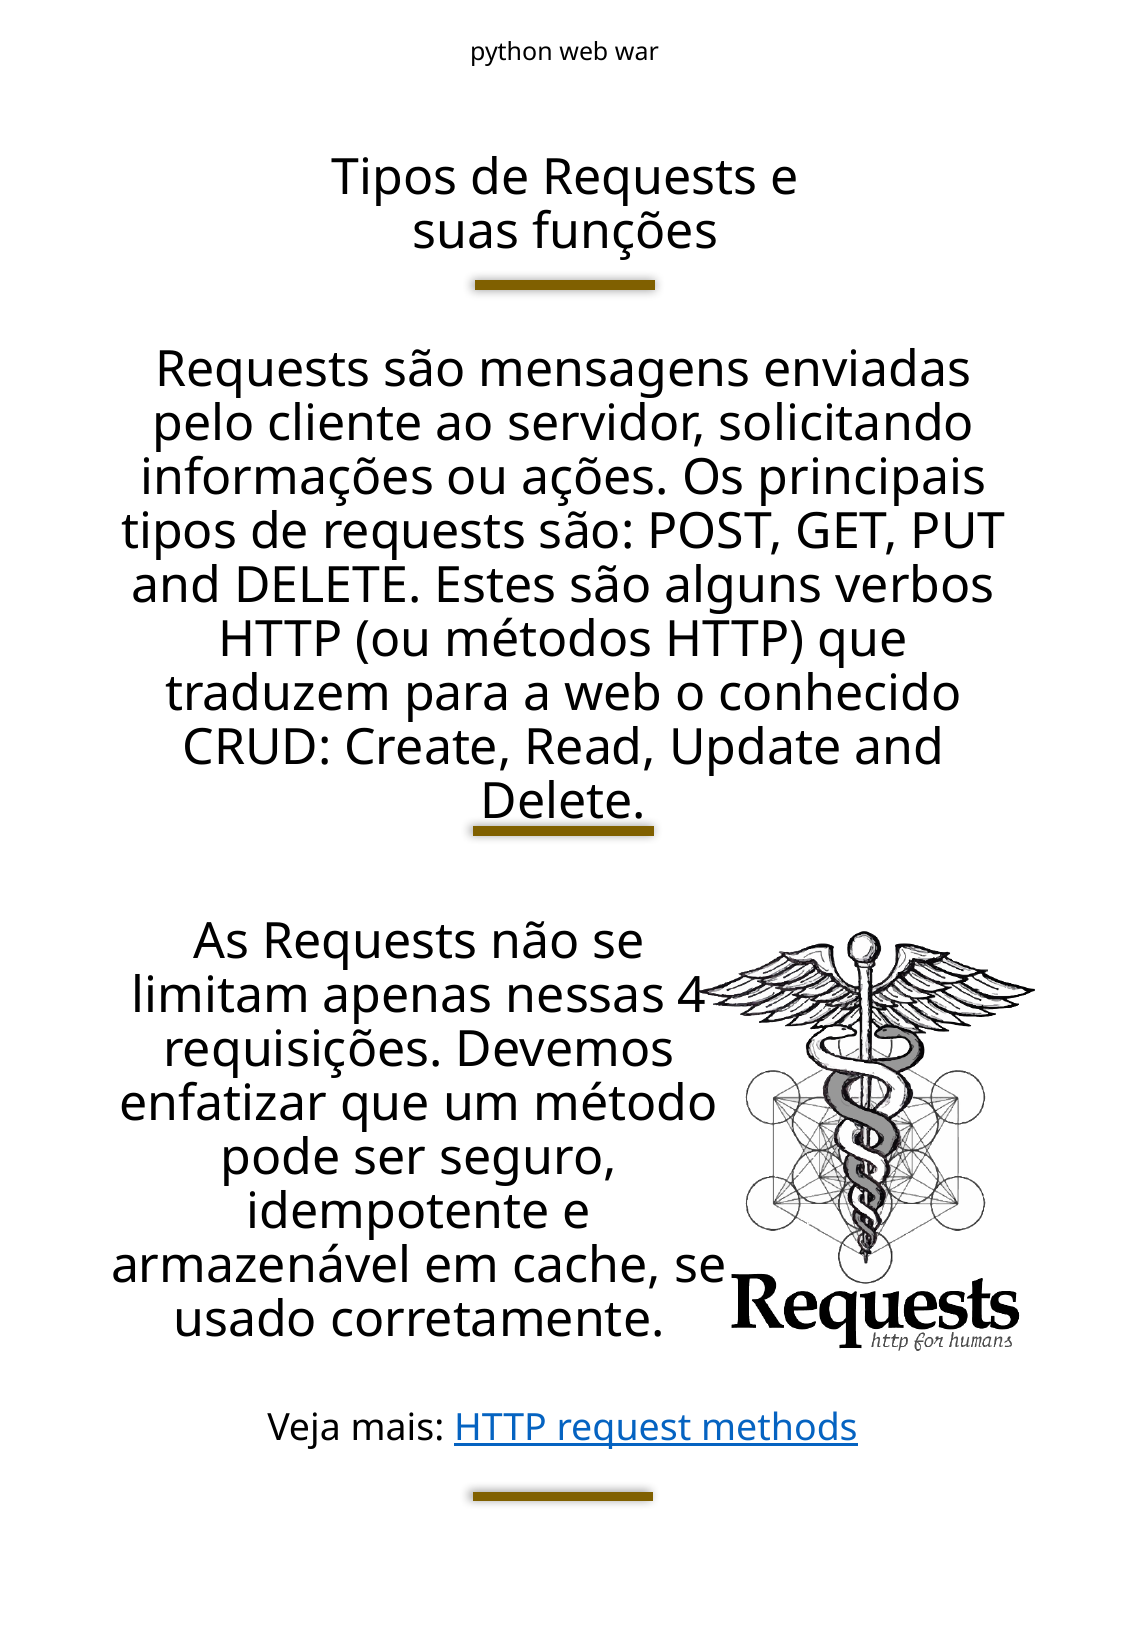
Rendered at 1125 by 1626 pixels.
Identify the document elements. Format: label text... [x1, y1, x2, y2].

text_box [473, 826, 654, 836]
text_box [473, 1492, 653, 1501]
text_box python web war [455, 27, 675, 73]
picture [697, 931, 1035, 1365]
text_box [475, 280, 655, 290]
text_box Tipos de Requests e suas funções [94, 144, 1037, 283]
text_box Veja mais: HTTP request methods [128, 1395, 998, 1461]
text_box As Requests não se limitam apenas nessas 4 requisições. Devemos enfatizar que um método pode ser seguro, idempotente e armazenável em cache, se usado corretamente. [94, 907, 744, 1291]
text_box Requests são mensagens enviadas pelo cliente ao servidor, solicitando informações ou ações. Os principais tipos de requests são: POST, GET, PUT and DELETE. Estes são alguns verbos HTTP (ou métodos HTTP) que traduzem para a web o conhecido CRUD: Create, Read, Update and Delete. [92, 336, 1035, 475]
